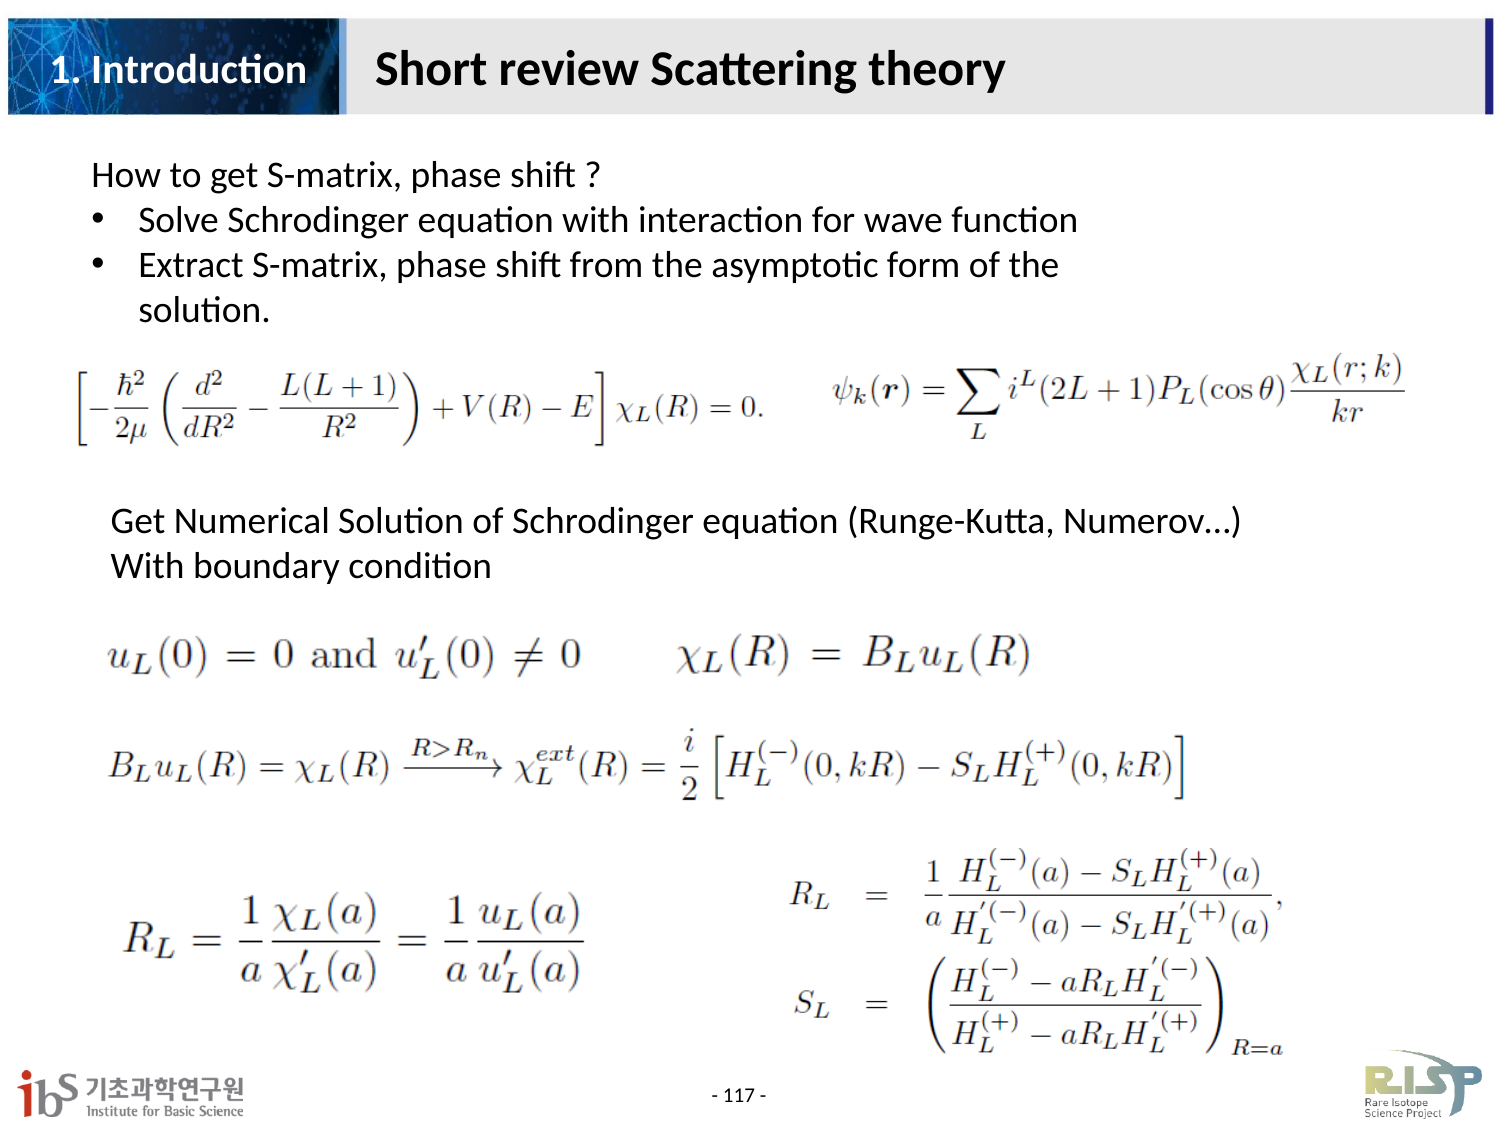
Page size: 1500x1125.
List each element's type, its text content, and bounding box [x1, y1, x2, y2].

text_box How to get S-matrix, phase shift ? Solve Schrodinger equation with interaction for wave function Extract S-matrix, phase shift from the asymptotic form of the solution. [76, 142, 1164, 338]
picture [671, 623, 1040, 693]
picture [819, 336, 1423, 456]
text_box Get Numerical Solution of Schrodinger equation (Runge-Kutta, Numerov…) With boundary condition [95, 488, 1259, 594]
picture [91, 619, 585, 690]
picture [60, 345, 776, 460]
picture [2, 10, 1500, 130]
picture [117, 875, 603, 1007]
picture [1364, 1049, 1482, 1119]
picture [17, 1070, 243, 1117]
picture [772, 835, 1303, 1068]
picture [95, 714, 1213, 821]
